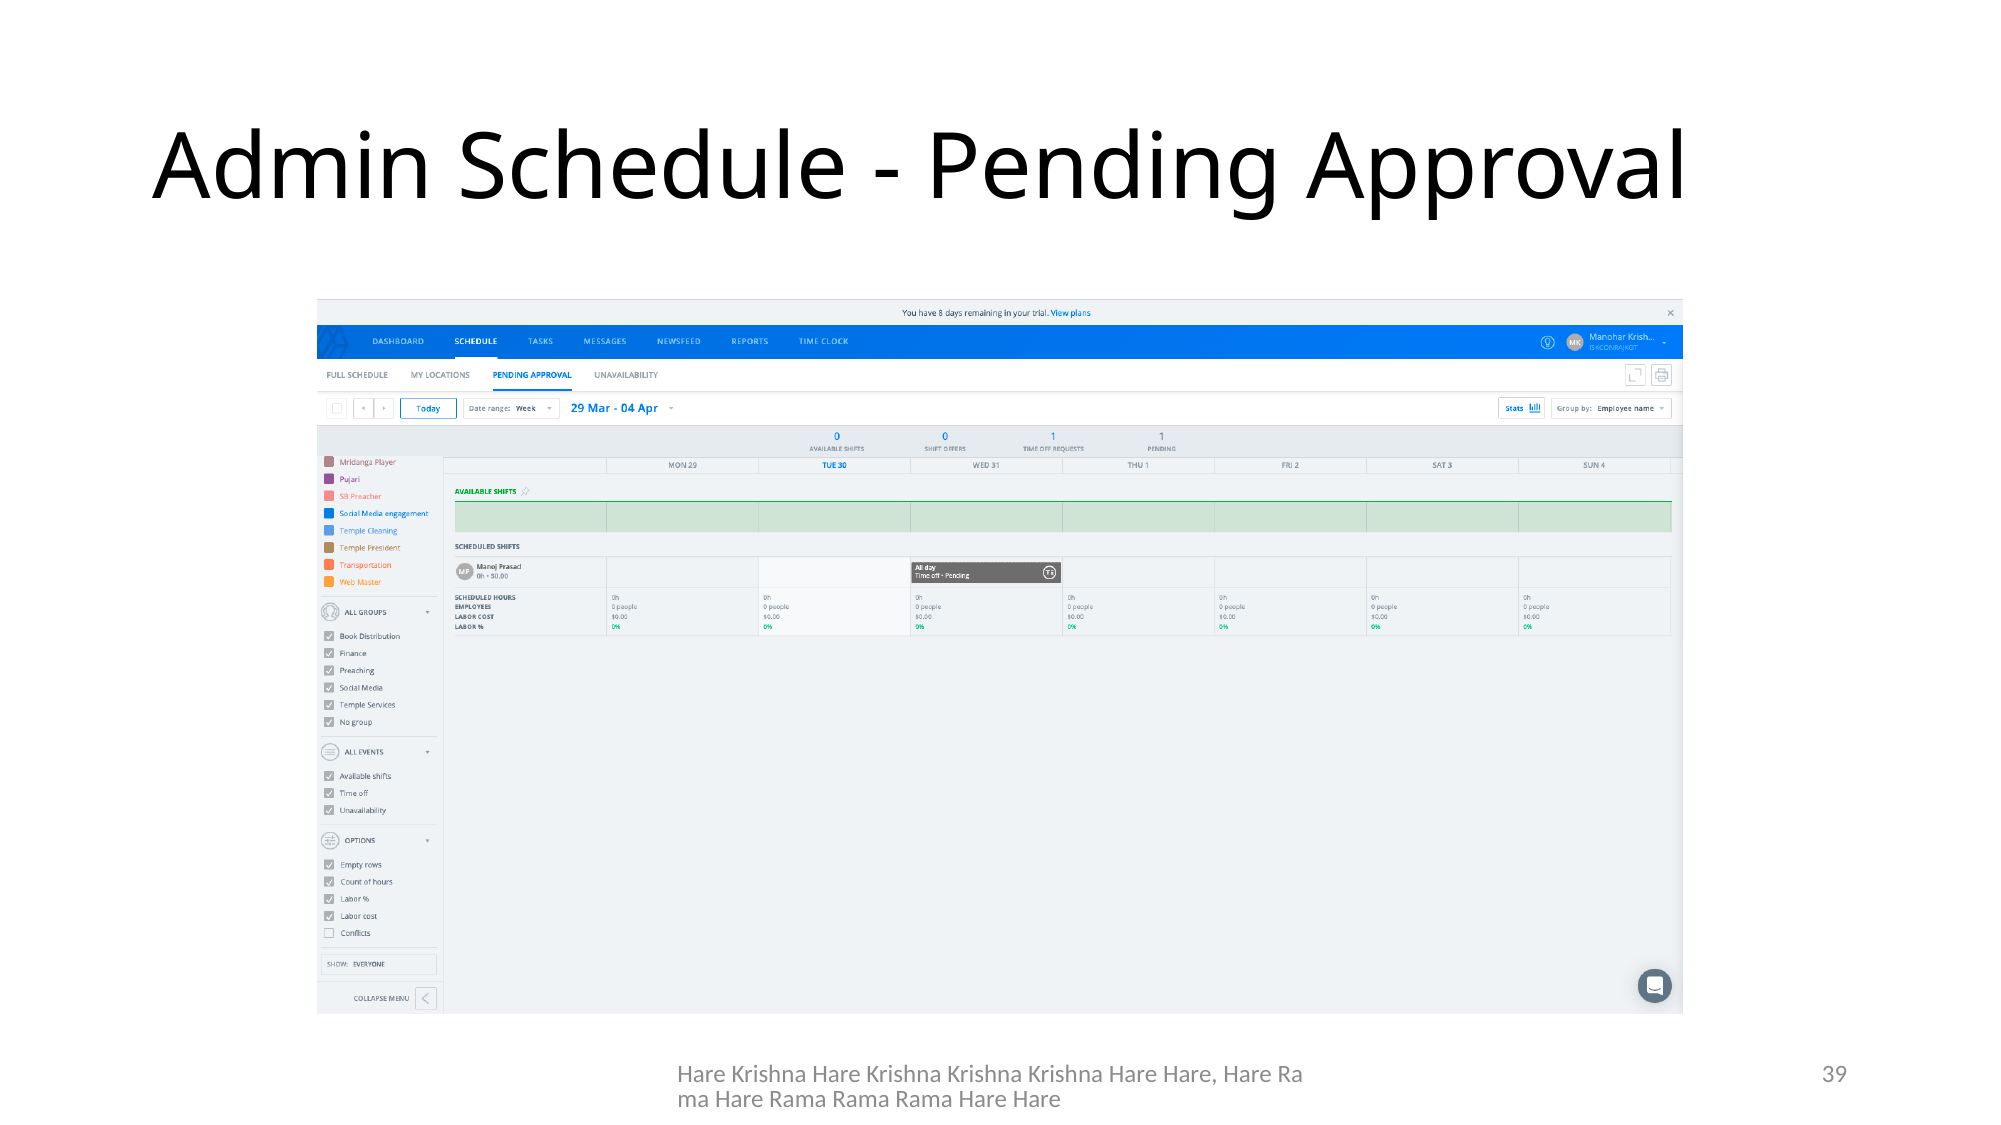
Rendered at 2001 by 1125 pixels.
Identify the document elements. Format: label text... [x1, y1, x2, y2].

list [317, 299, 1683, 1014]
title Admin Schedule - Pending Approval [137, 59, 1863, 278]
slide_number 39 [1412, 1042, 1863, 1103]
footer Hare Krishna Hare Krishna Krishna Krishna Hare Hare, Hare Rama Hare Rama Rama Rama Hare Hare [662, 1042, 1338, 1103]
